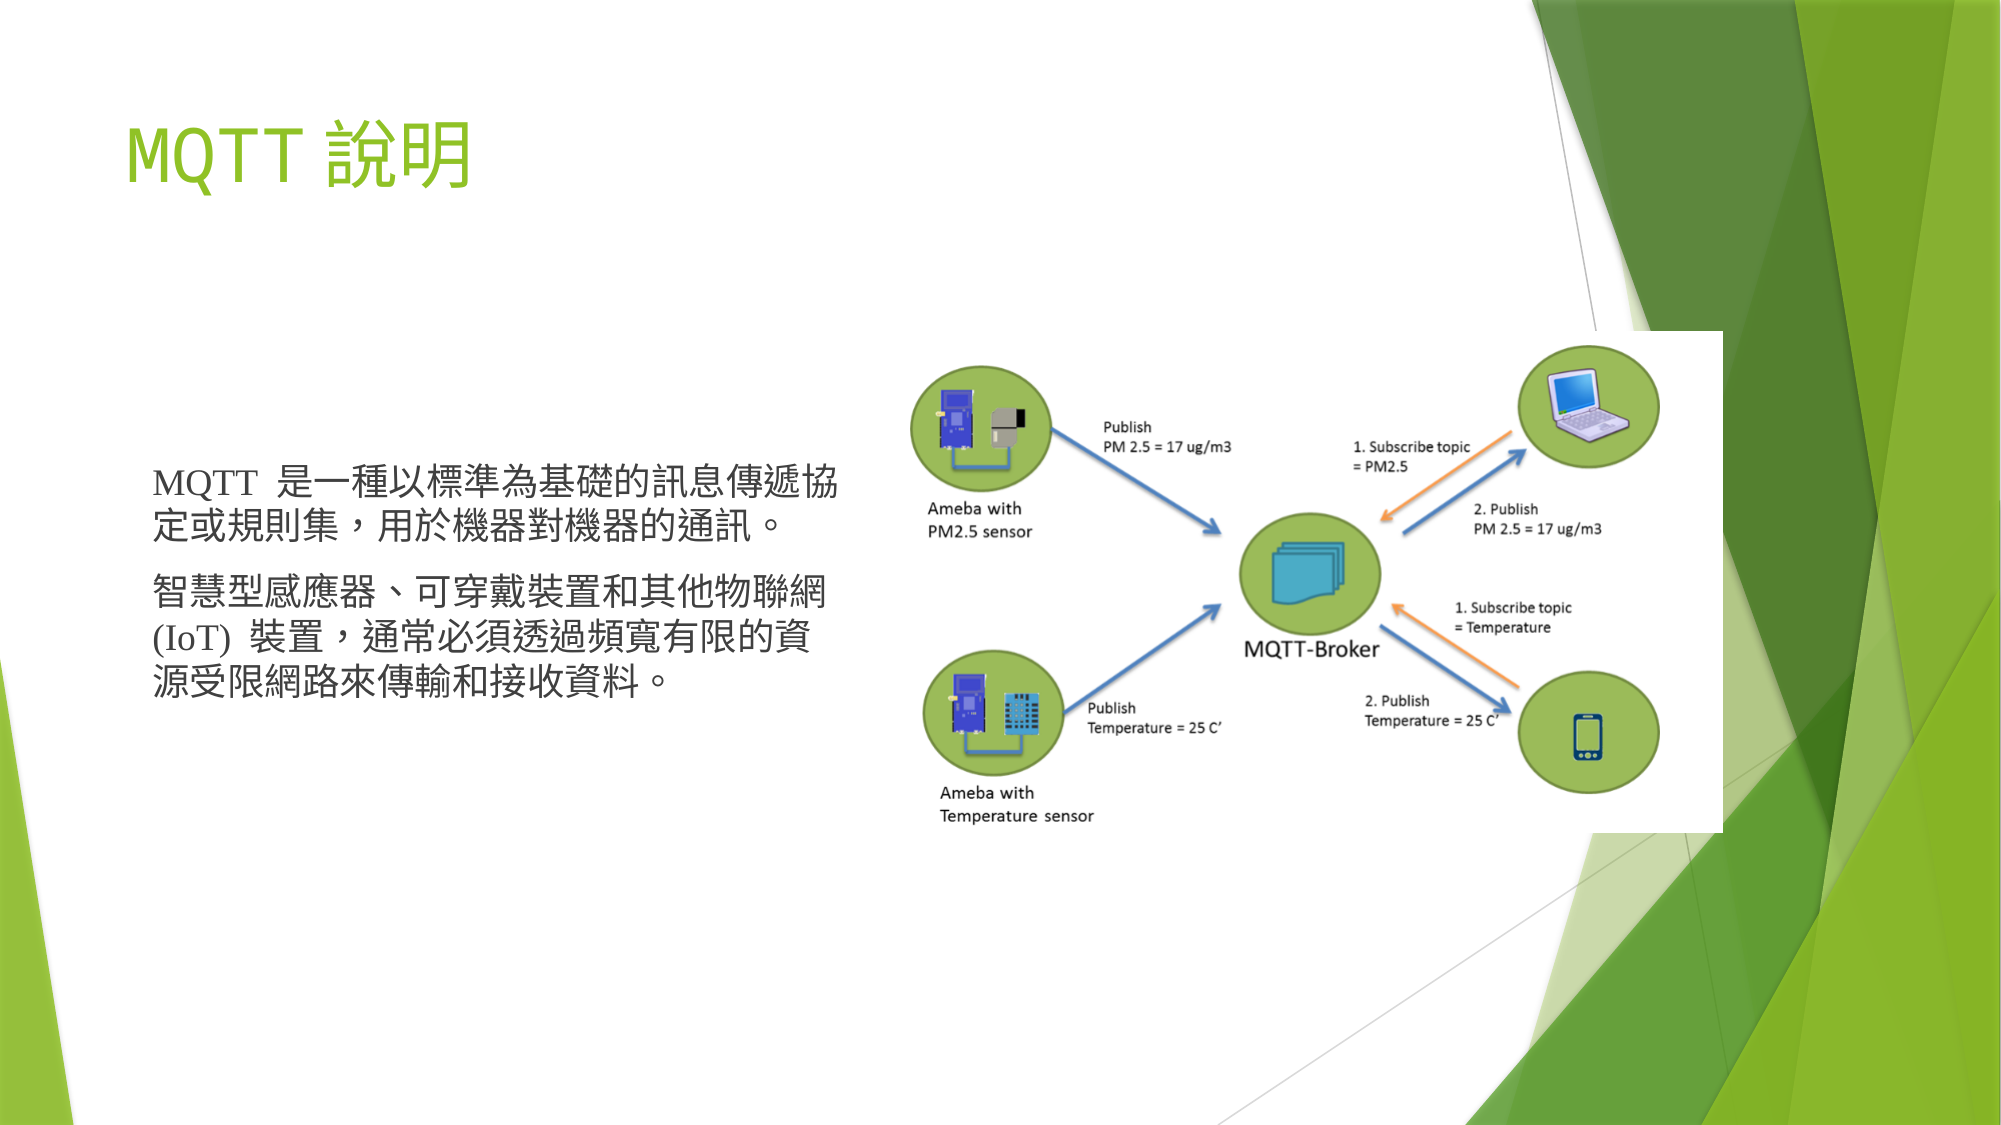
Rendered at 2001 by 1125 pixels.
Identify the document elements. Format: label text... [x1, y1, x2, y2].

list MQTT 是一種以標準為基礎的訊息傳遞協定或規則集，用於機器對機器的通訊。 智慧型感應器、可穿戴裝置和其他物聯網 (IoT) 裝置，通常必須透過頻寬有限的資源受限網路來傳輸和接收資料。 [137, 449, 862, 770]
picture [882, 330, 1724, 834]
title MQTT說明 [111, 99, 1522, 317]
